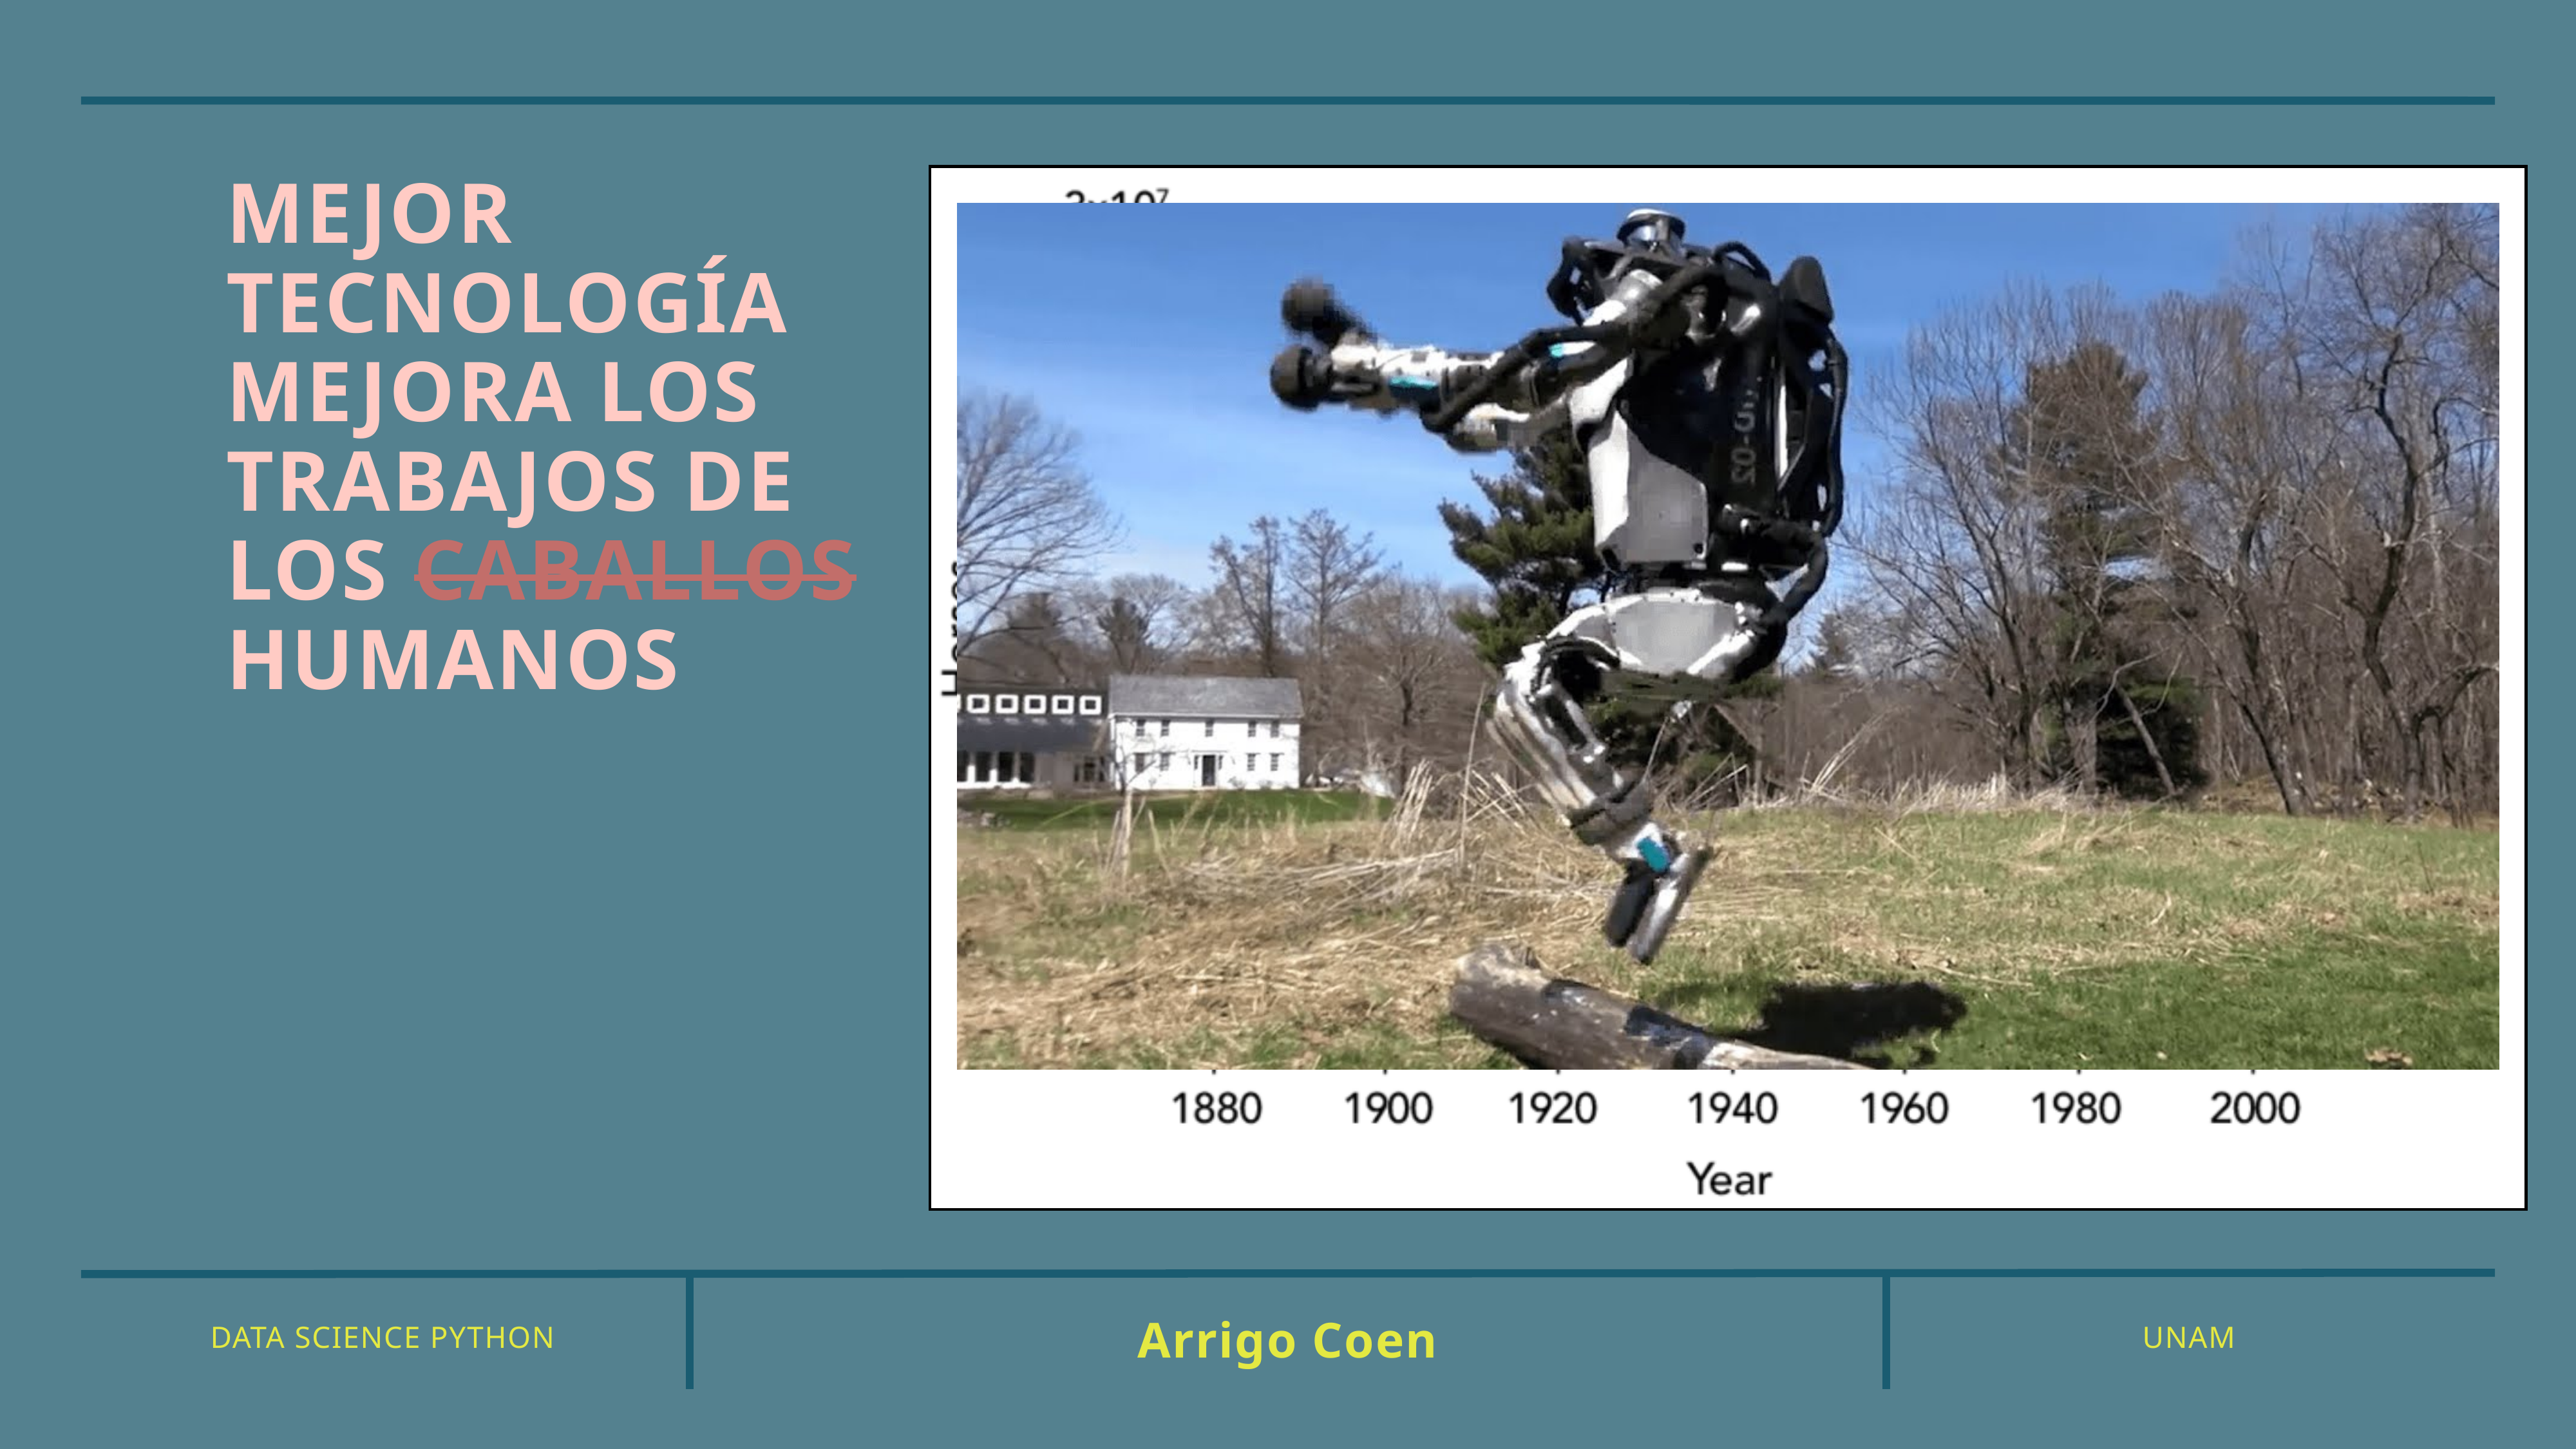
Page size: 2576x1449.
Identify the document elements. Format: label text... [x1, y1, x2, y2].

title Mejor tecnología mejora los trabajos de los caballos Humanos [220, 166, 898, 864]
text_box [956, 202, 2500, 1070]
picture [931, 167, 2525, 1209]
list UNAM [1926, 1305, 2452, 1356]
list DATA SCIENCE PYTHON [124, 1305, 650, 1356]
list Arrigo Coen [734, 1292, 1842, 1368]
